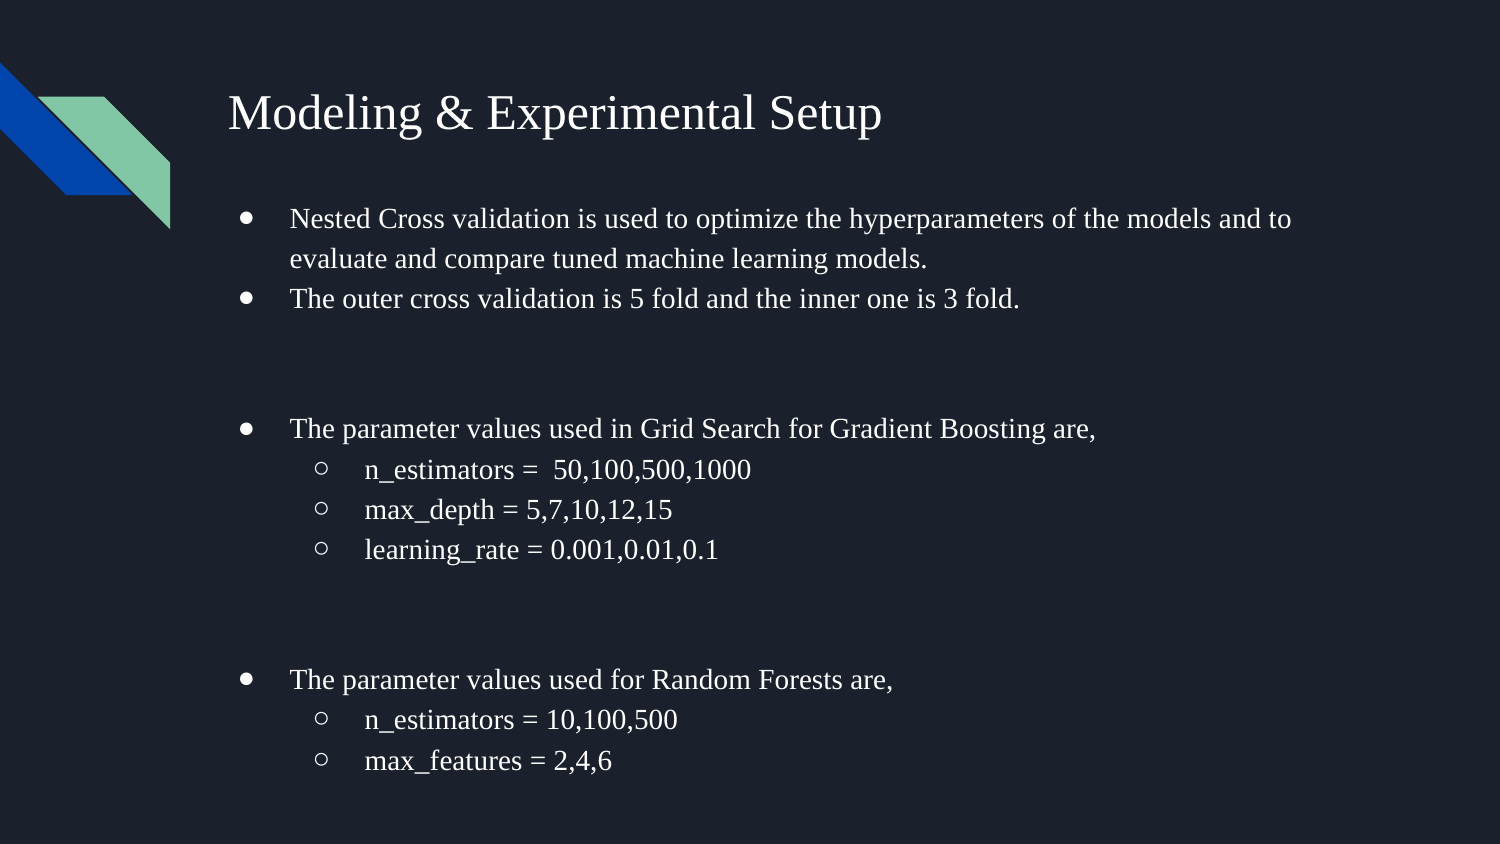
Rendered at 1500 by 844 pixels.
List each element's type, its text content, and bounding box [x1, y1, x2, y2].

title Modeling & Experimental Setup [212, 64, 1368, 215]
list Nested Cross validation is used to optimize the hyperparameters of the models and to evaluate and compare tuned machine learning models. The outer cross validation is 5 fold and the inner one is 3 fold. The parameter values used in Grid Search for Gradient Boosting are, n_estimators = 50,100,500,1000 max_depth = 5,7,10,12,15 learning_rate = 0.001,0.01,0.1 The parameter values used for Random Forests are, n_estimators = 10,100,500 max_features = 2,4,6 [199, 178, 1355, 707]
